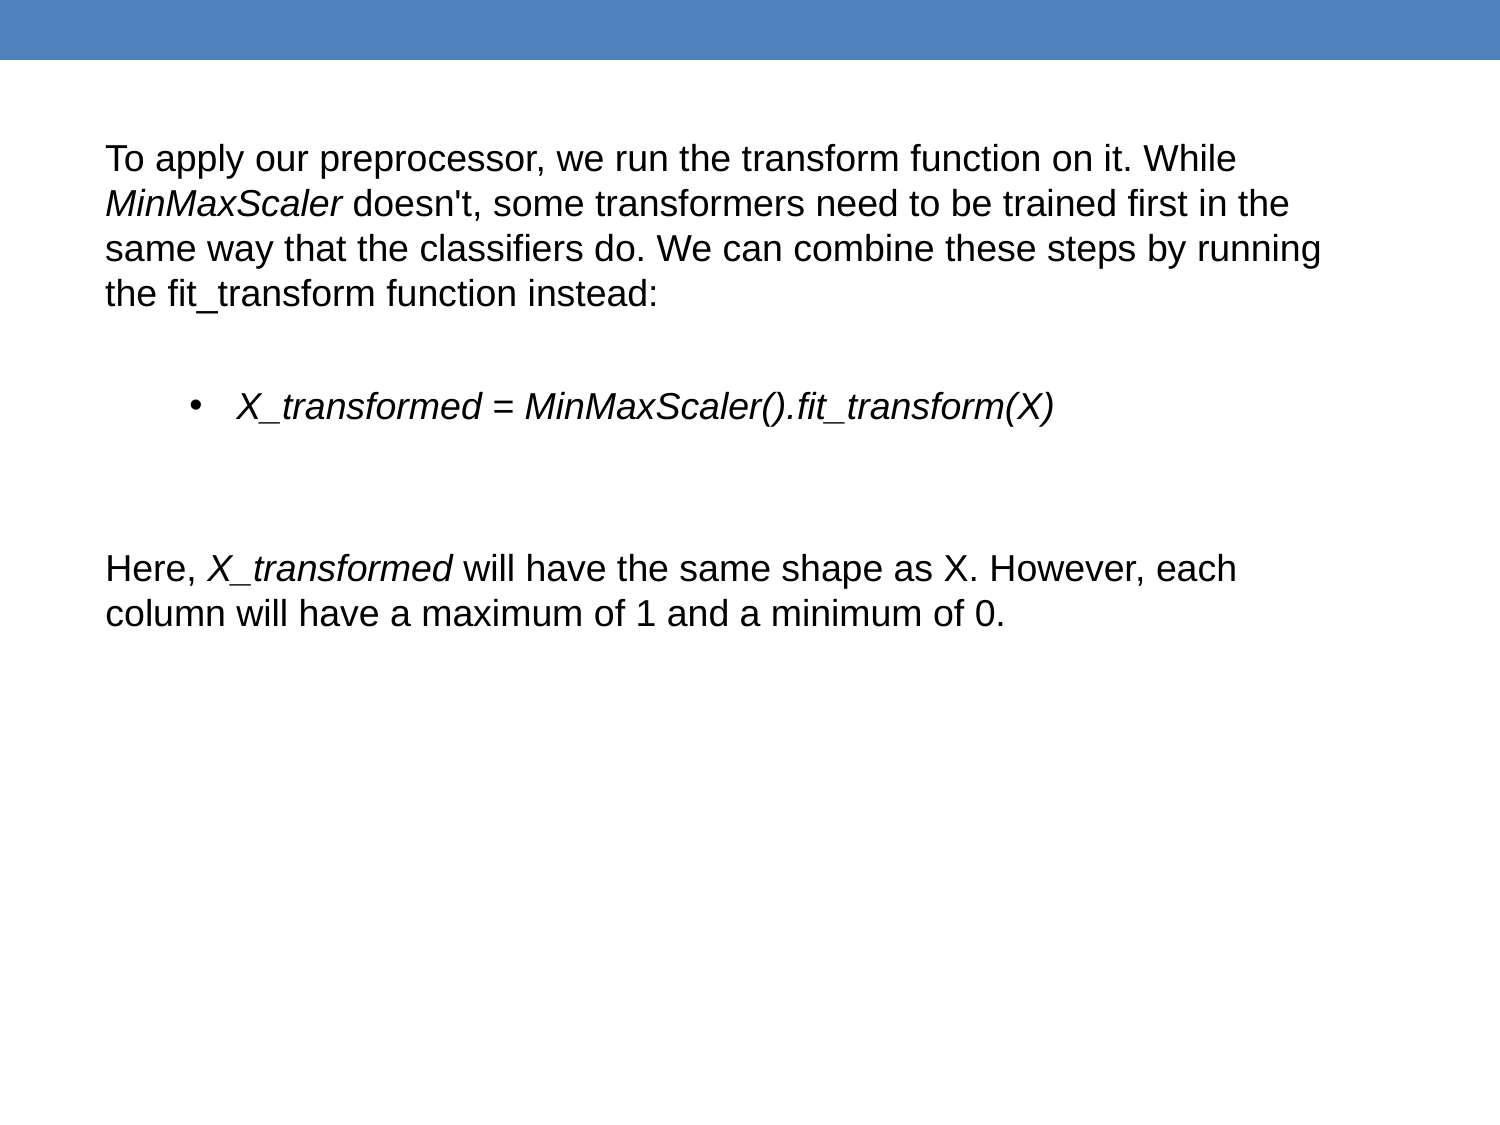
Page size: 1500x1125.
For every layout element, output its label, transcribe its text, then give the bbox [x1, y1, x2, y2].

text_box X_transformed = MinMaxScaler().fit_transform(X) [174, 374, 1272, 435]
text_box To apply our preprocessor, we run the transform function on it. While MinMaxScaler doesn't, some transformers need to be trained first in the same way that the classifiers do. We can combine these steps by running the fit_transform function instead: [90, 126, 1356, 322]
text_box Here, X_transformed will have the same shape as X. However, each column will have a maximum of 1 and a minimum of 0. [90, 536, 1356, 642]
